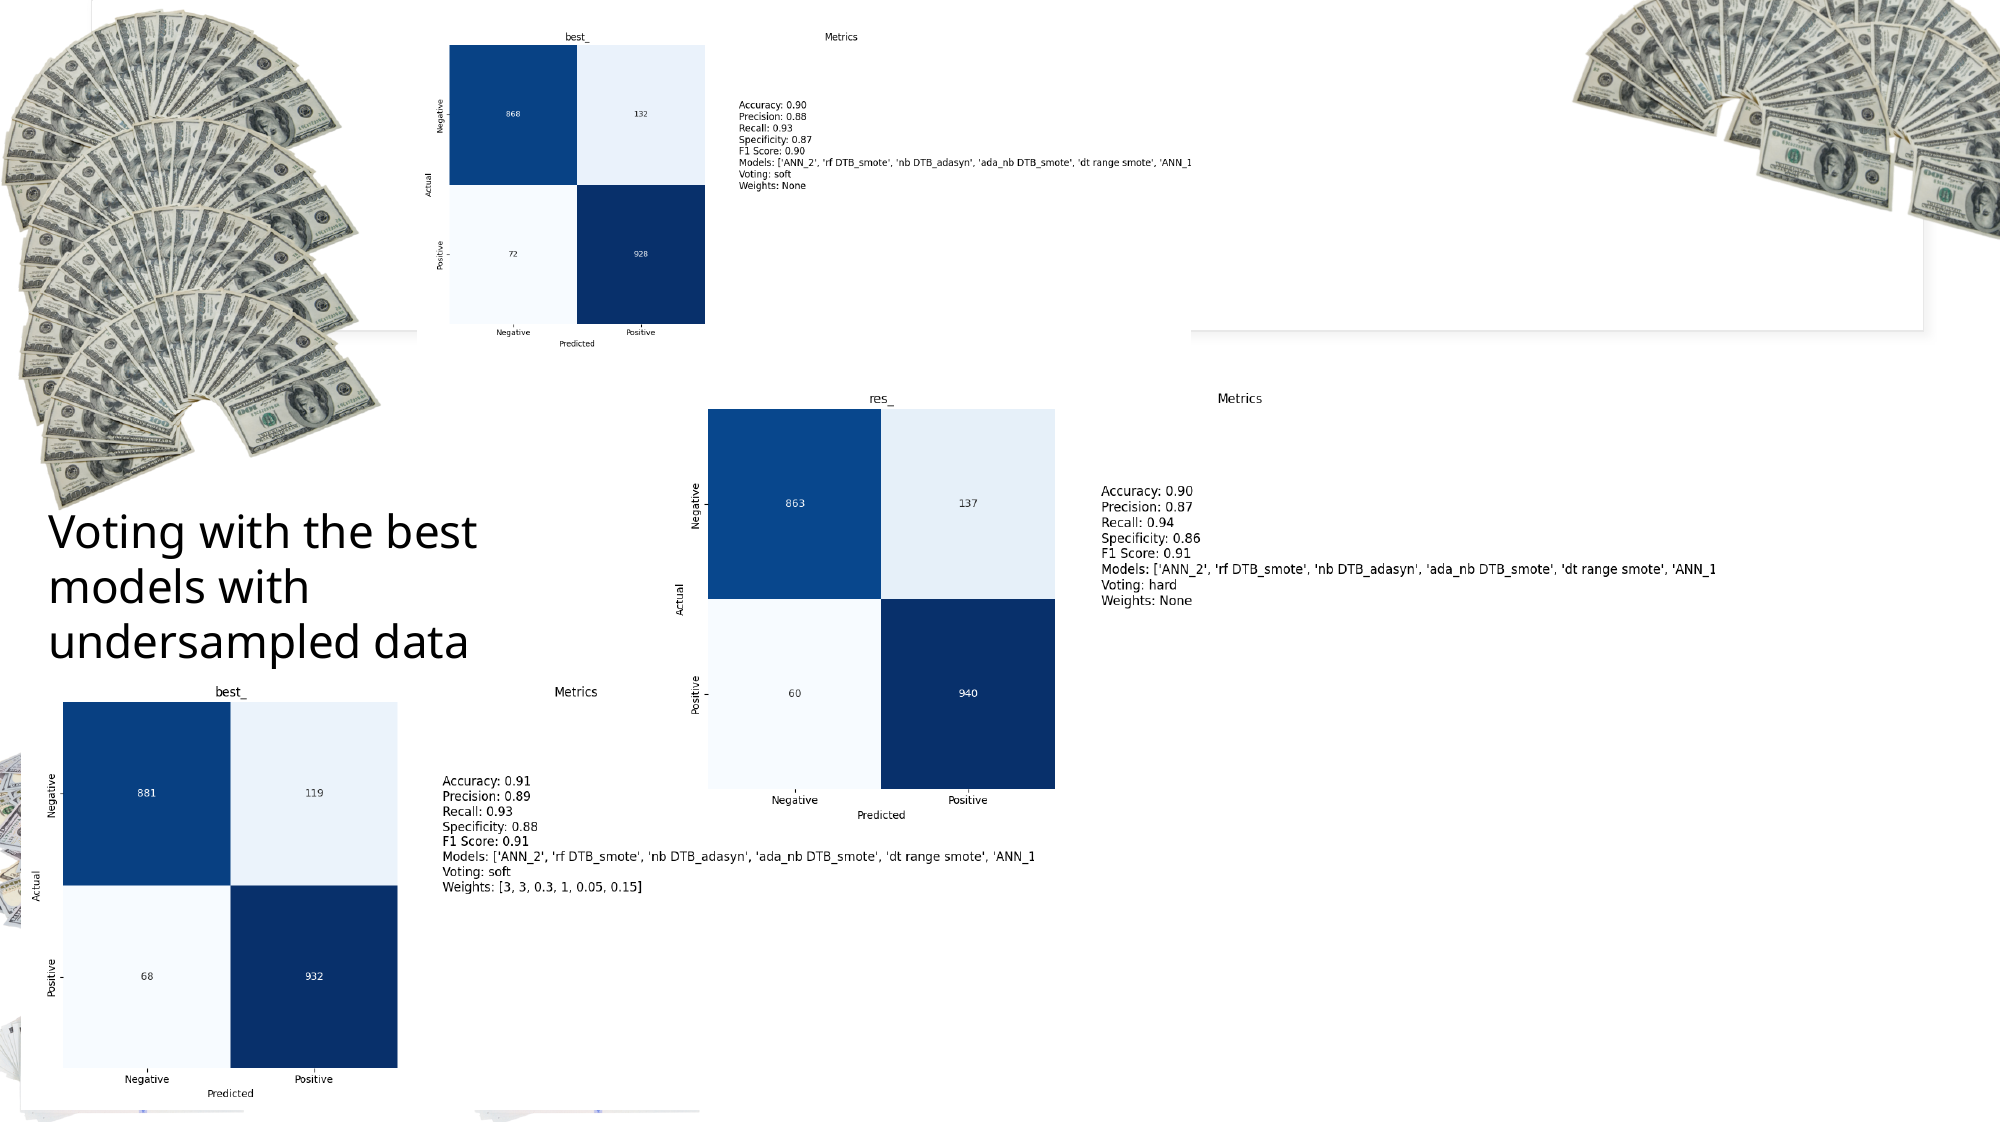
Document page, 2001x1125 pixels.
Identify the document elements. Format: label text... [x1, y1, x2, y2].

picture [417, 24, 1191, 357]
text_box Voting with the best models with undersampled data [33, 487, 601, 600]
picture [0, 380, 1716, 1122]
picture [1512, 0, 2000, 356]
picture [0, 0, 393, 529]
